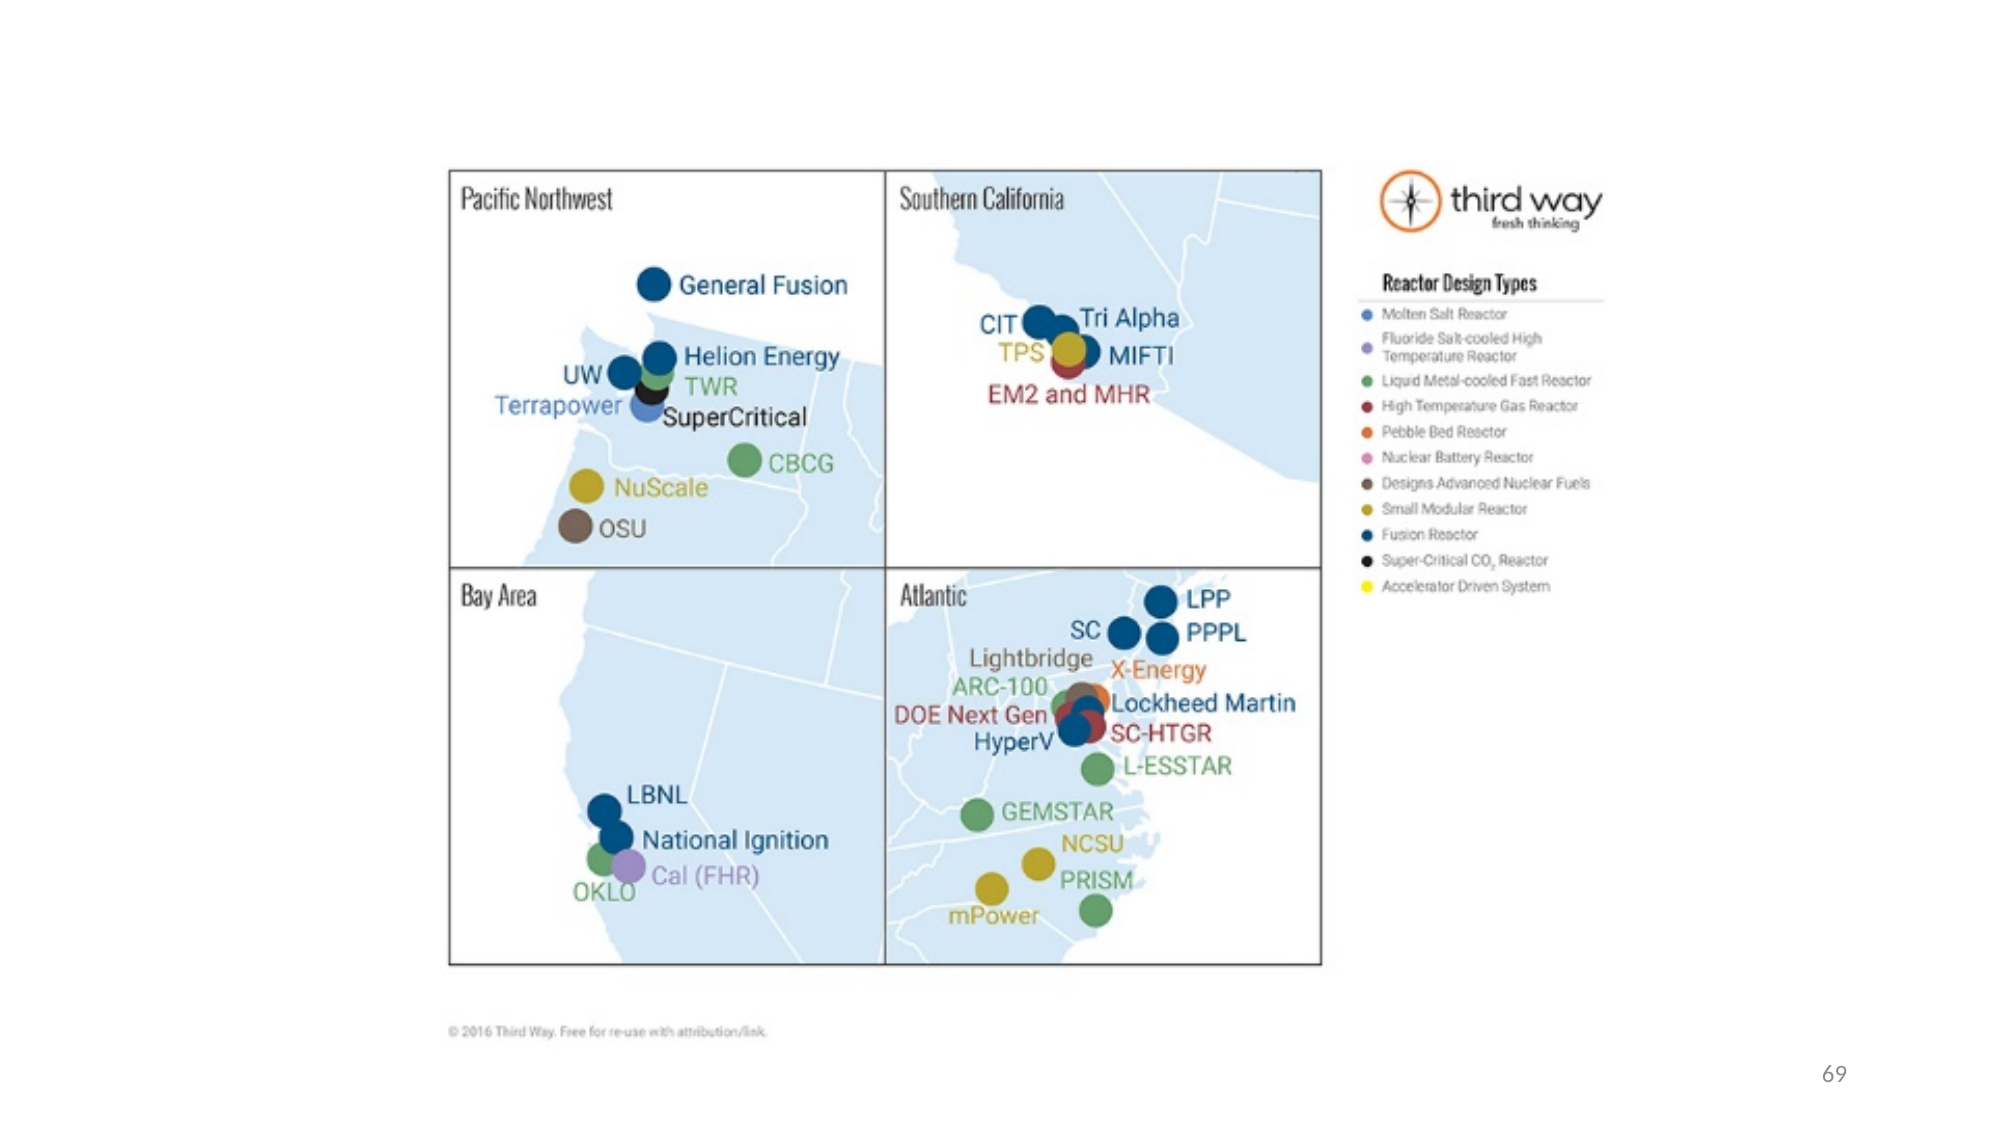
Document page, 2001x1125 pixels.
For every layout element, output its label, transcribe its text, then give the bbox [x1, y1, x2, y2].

slide_number 69 [1412, 1042, 1863, 1103]
picture [391, 162, 1609, 1097]
